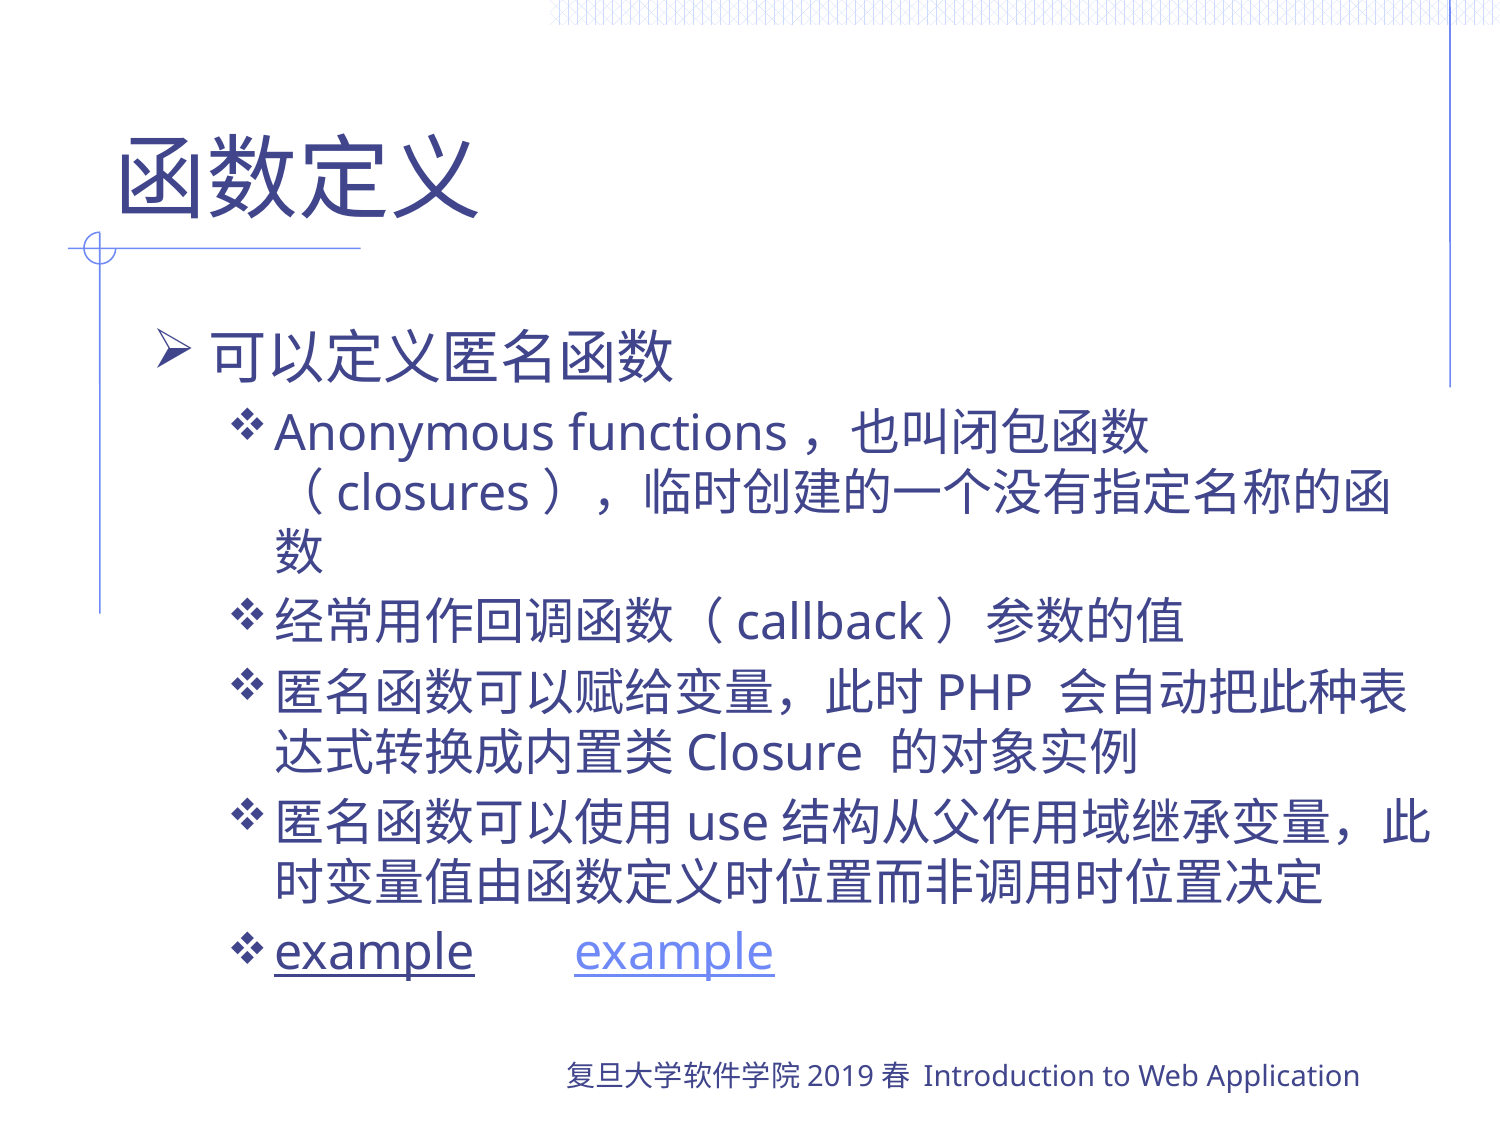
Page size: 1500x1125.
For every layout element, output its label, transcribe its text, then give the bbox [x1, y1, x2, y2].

title 函数定义 [99, 50, 1375, 238]
list 可以定义匿名函数 Anonymous functions，也叫闭包函数（closures），临时创建的一个没有指定名称的函数 经常用作回调函数（callback）参数的值 匿名函数可以赋给变量，此时PHP 会自动把此种表达式转换成内置类Closure 的对象实例 匿名函数可以使用use结构从父作用域继承变量，此时变量值由函数定义时位置而非调用时位置决定 example example [137, 312, 1447, 988]
